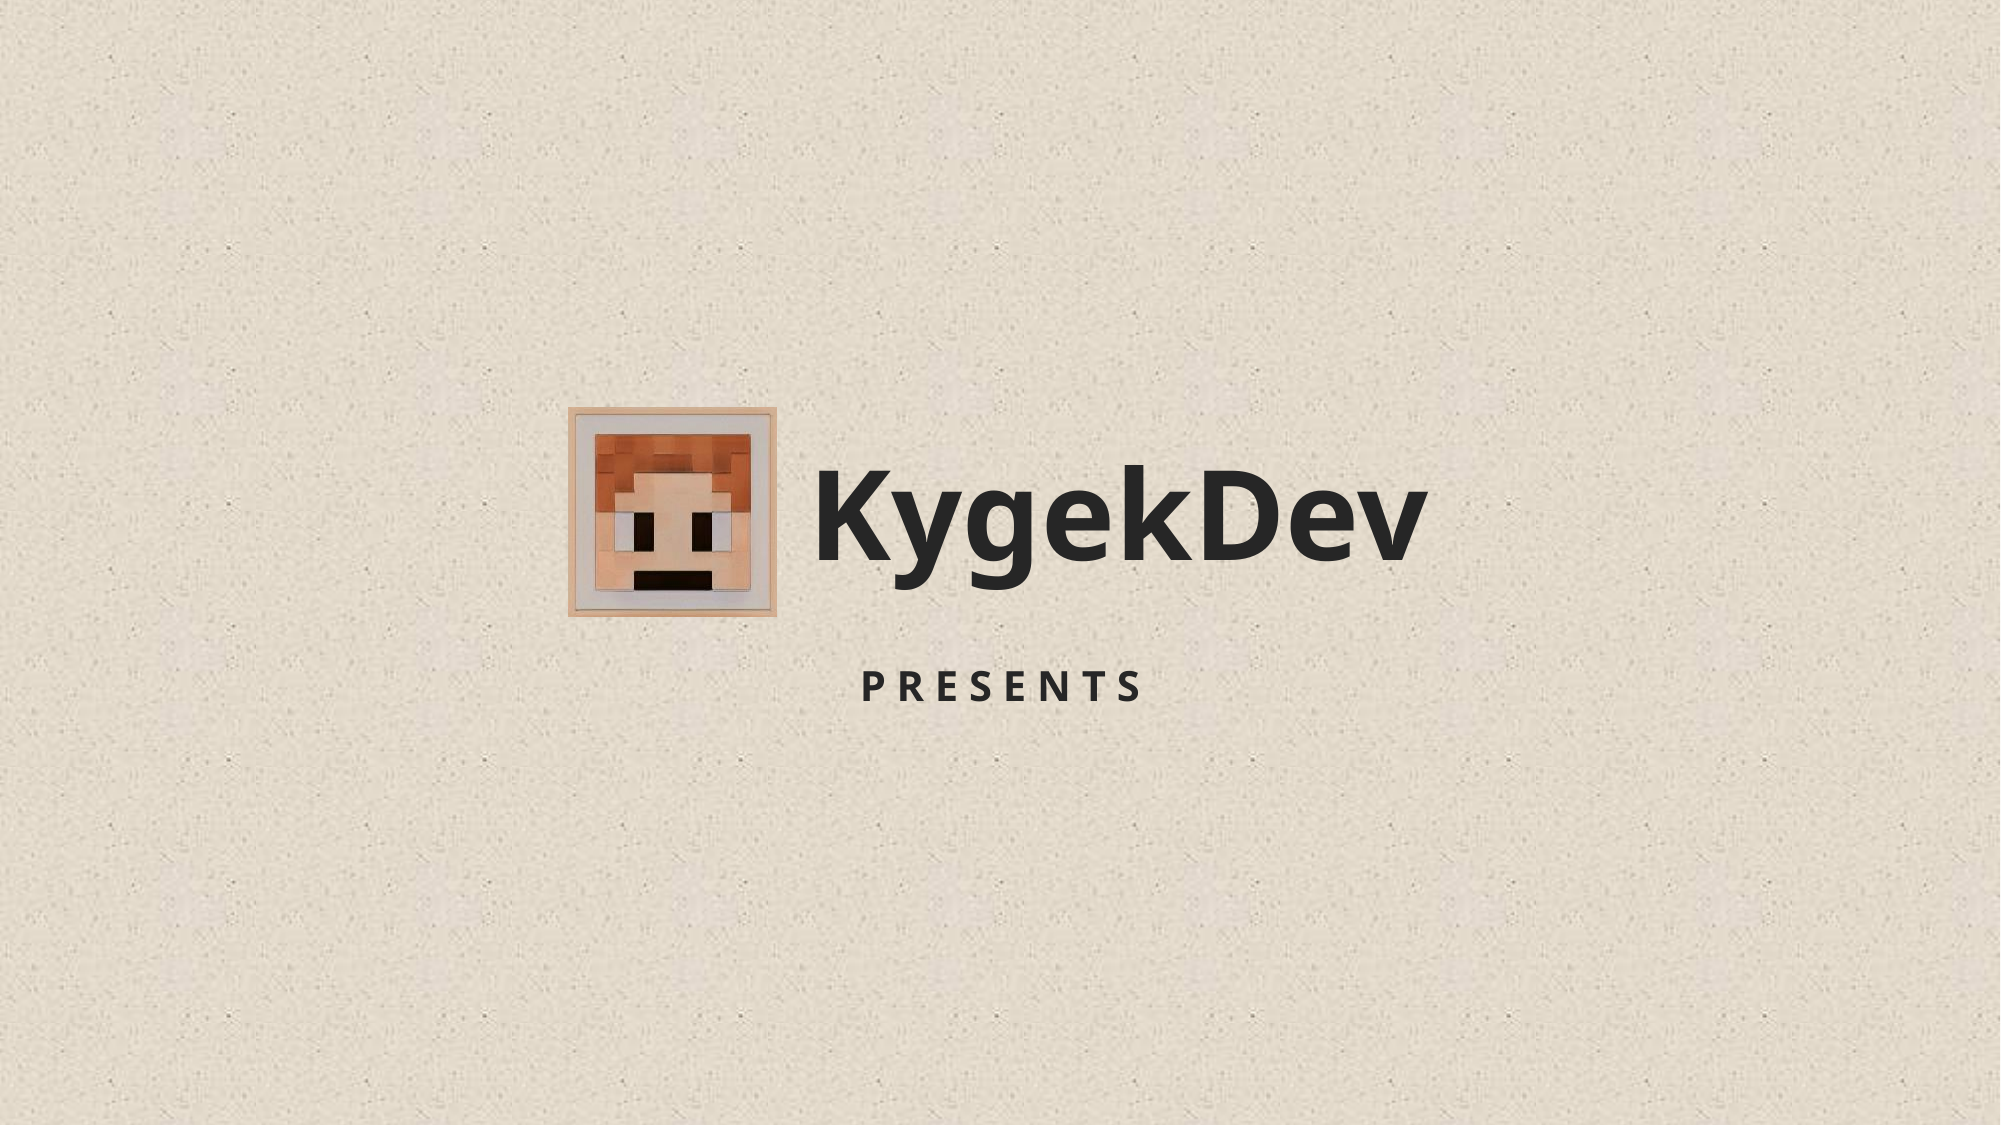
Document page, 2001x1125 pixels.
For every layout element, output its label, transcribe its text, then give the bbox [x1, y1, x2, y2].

text_box KygekDev [793, 428, 1444, 594]
text_box P R E S E N T S [844, 652, 1155, 717]
picture [0, 0, 2001, 1125]
